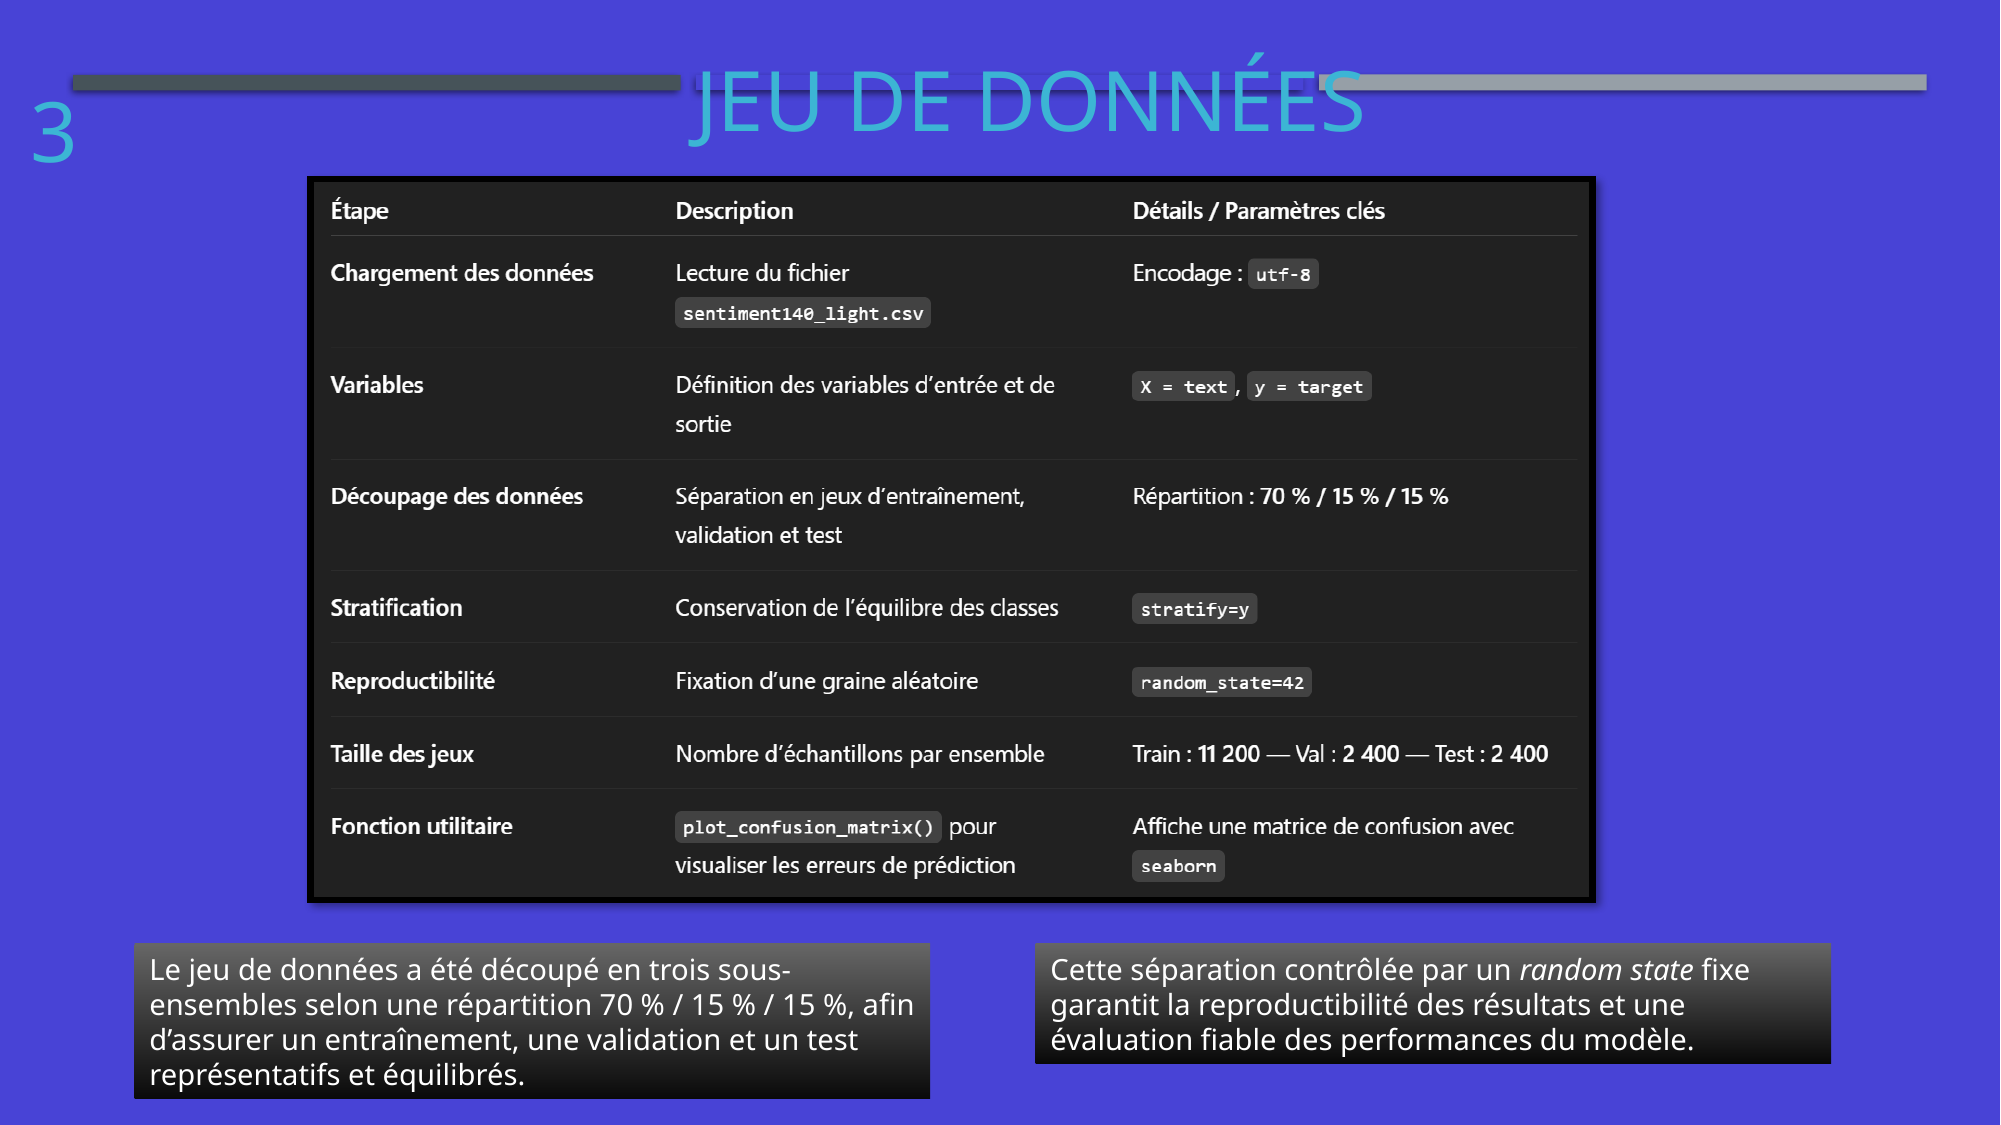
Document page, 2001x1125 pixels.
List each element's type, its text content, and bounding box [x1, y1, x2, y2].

title Jeu de données [680, 34, 1391, 163]
text_box Cette séparation contrôlée par un random state fixe garantit la reproductibilité des résultats et une évaluation fiable des performances du modèle. [1035, 943, 1832, 1064]
text_box 3 [15, 34, 93, 223]
picture [312, 181, 1590, 898]
text_box Le jeu de données a été découpé en trois sous-ensembles selon une répartition 70 % / 15 % / 15 %, afin d’assurer un entraînement, une validation et un test représentatifs et équilibrés. [134, 943, 931, 1099]
